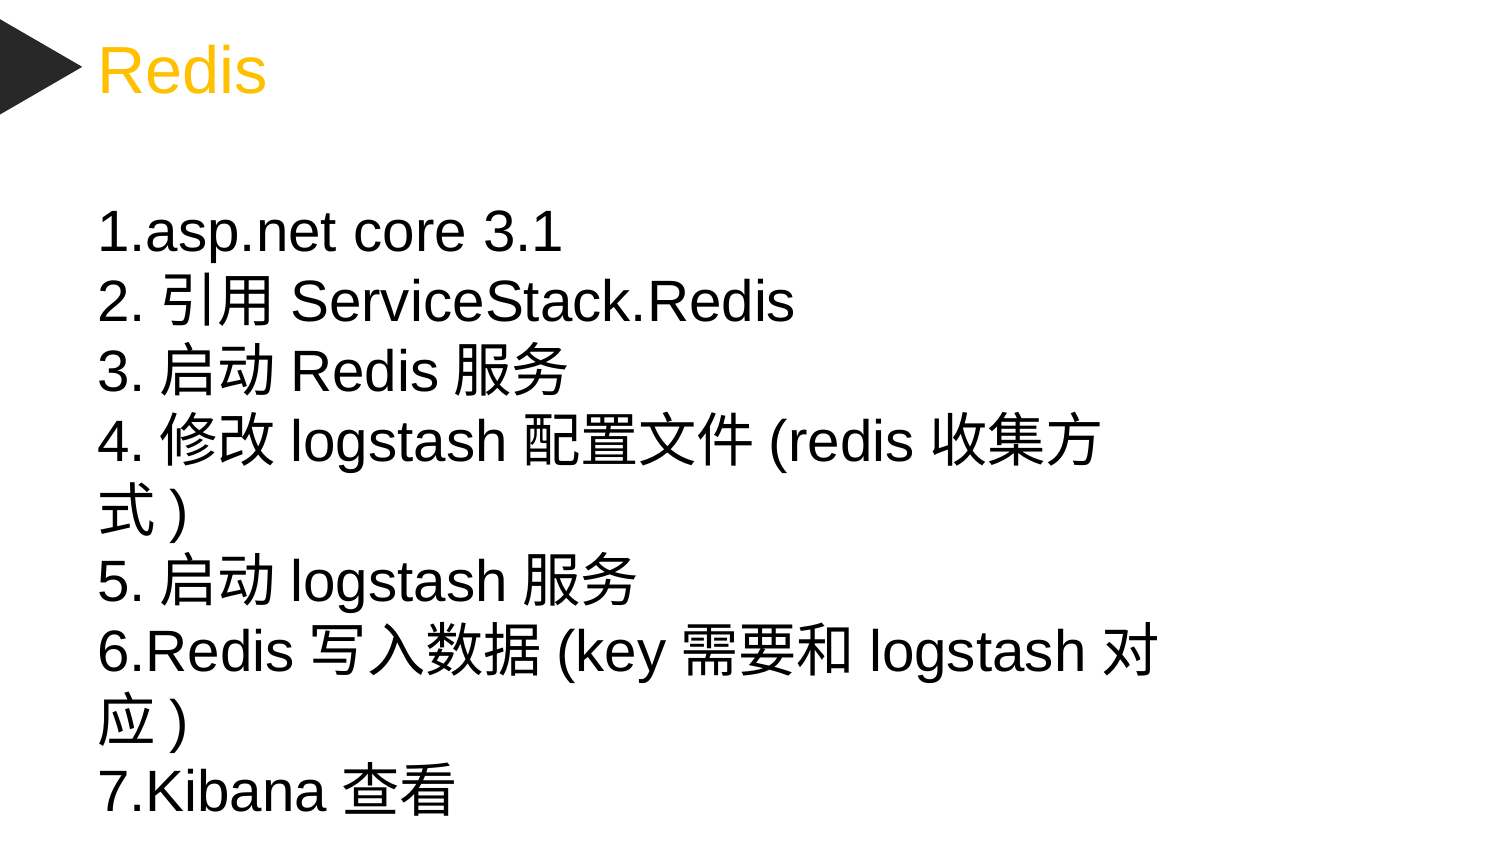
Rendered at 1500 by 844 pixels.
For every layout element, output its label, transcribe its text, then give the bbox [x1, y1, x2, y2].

text_box Redis [82, 19, 880, 114]
text_box [0, 19, 82, 115]
text_box 1.asp.net core 3.1 2.引用ServiceStack.Redis 3.启动Redis服务 4.修改logstash配置文件(redis收集方式) 5.启动logstash服务 6.Redis写入数据(key需要和logstash对应) 7.Kibana查看 [82, 185, 1176, 844]
